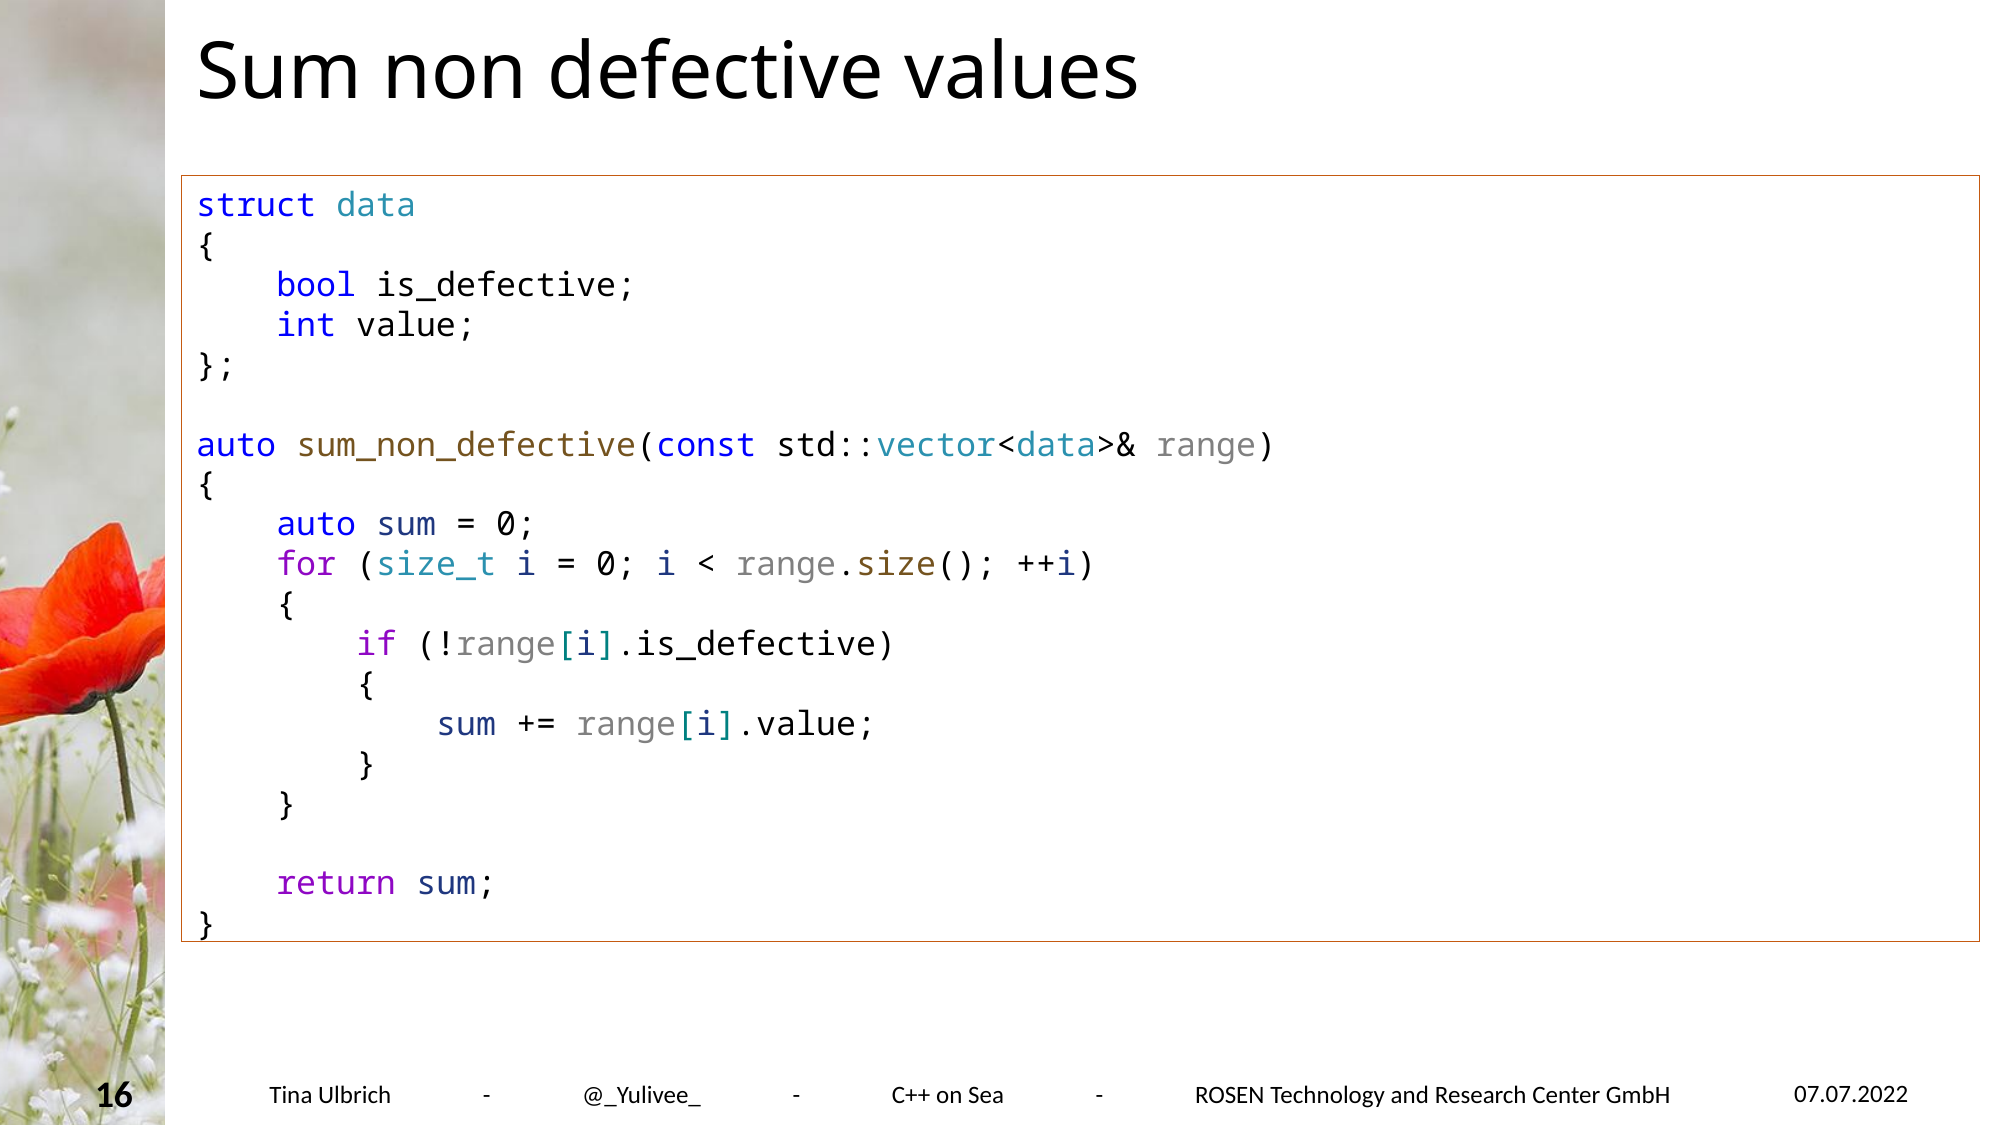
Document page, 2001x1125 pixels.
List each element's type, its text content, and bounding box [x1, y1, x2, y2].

footer Tina Ulbrich - @_Yulivee_ - C++ on Sea - ROSEN Technology and Research Center GmbH [181, 1064, 1763, 1123]
picture [0, 0, 165, 1125]
slide_number 16 [31, 1062, 148, 1123]
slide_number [1779, 1061, 1977, 1124]
text_box struct data { bool is_defective; int value; }; auto sum_non_defective(const std::vector<data>& range) { auto sum = 0; for (size_t i = 0; i < range.size(); ++i) { if (!range[i].is_defective) { sum += range[i].value; } } return sum; } [181, 175, 1980, 942]
title Sum non defective values [181, 22, 1977, 123]
